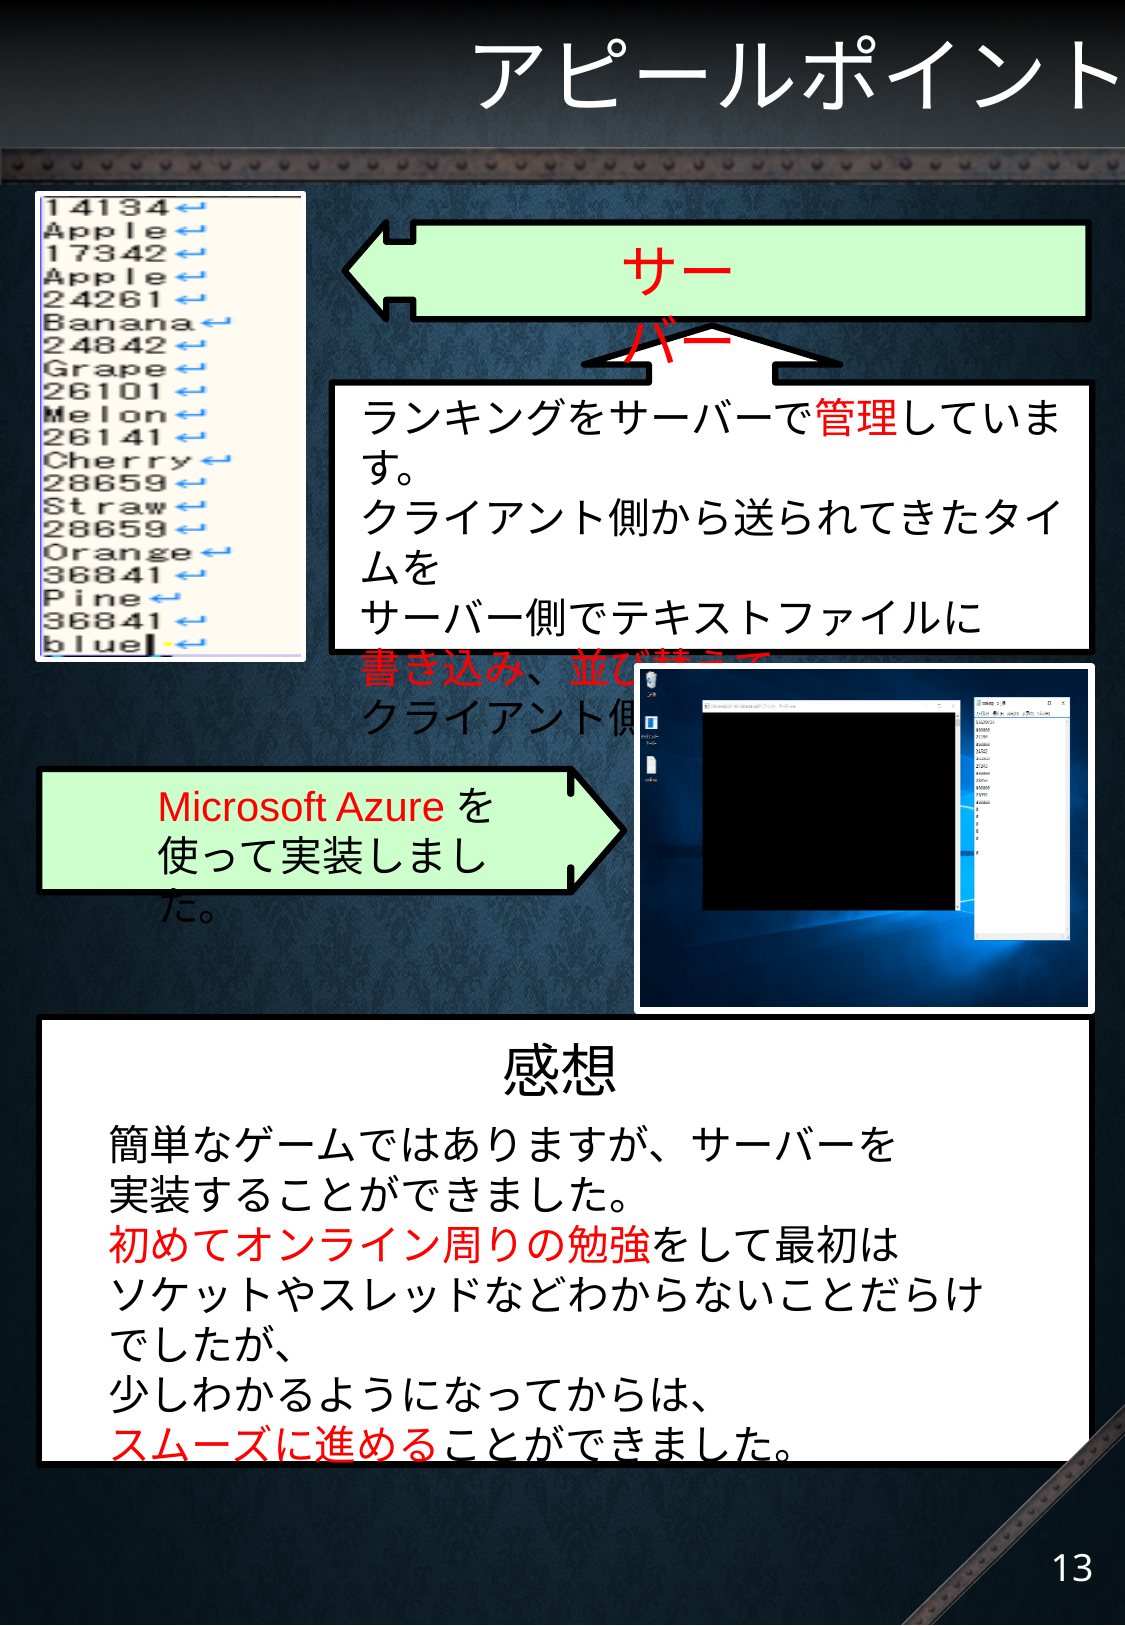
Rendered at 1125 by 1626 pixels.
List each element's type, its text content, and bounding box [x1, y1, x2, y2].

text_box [0, 0, 1125, 1534]
picture [902, 1534, 1023, 1625]
picture [39, 195, 302, 658]
text_box 13 [1035, 1547, 1117, 1596]
picture [639, 668, 1089, 1008]
